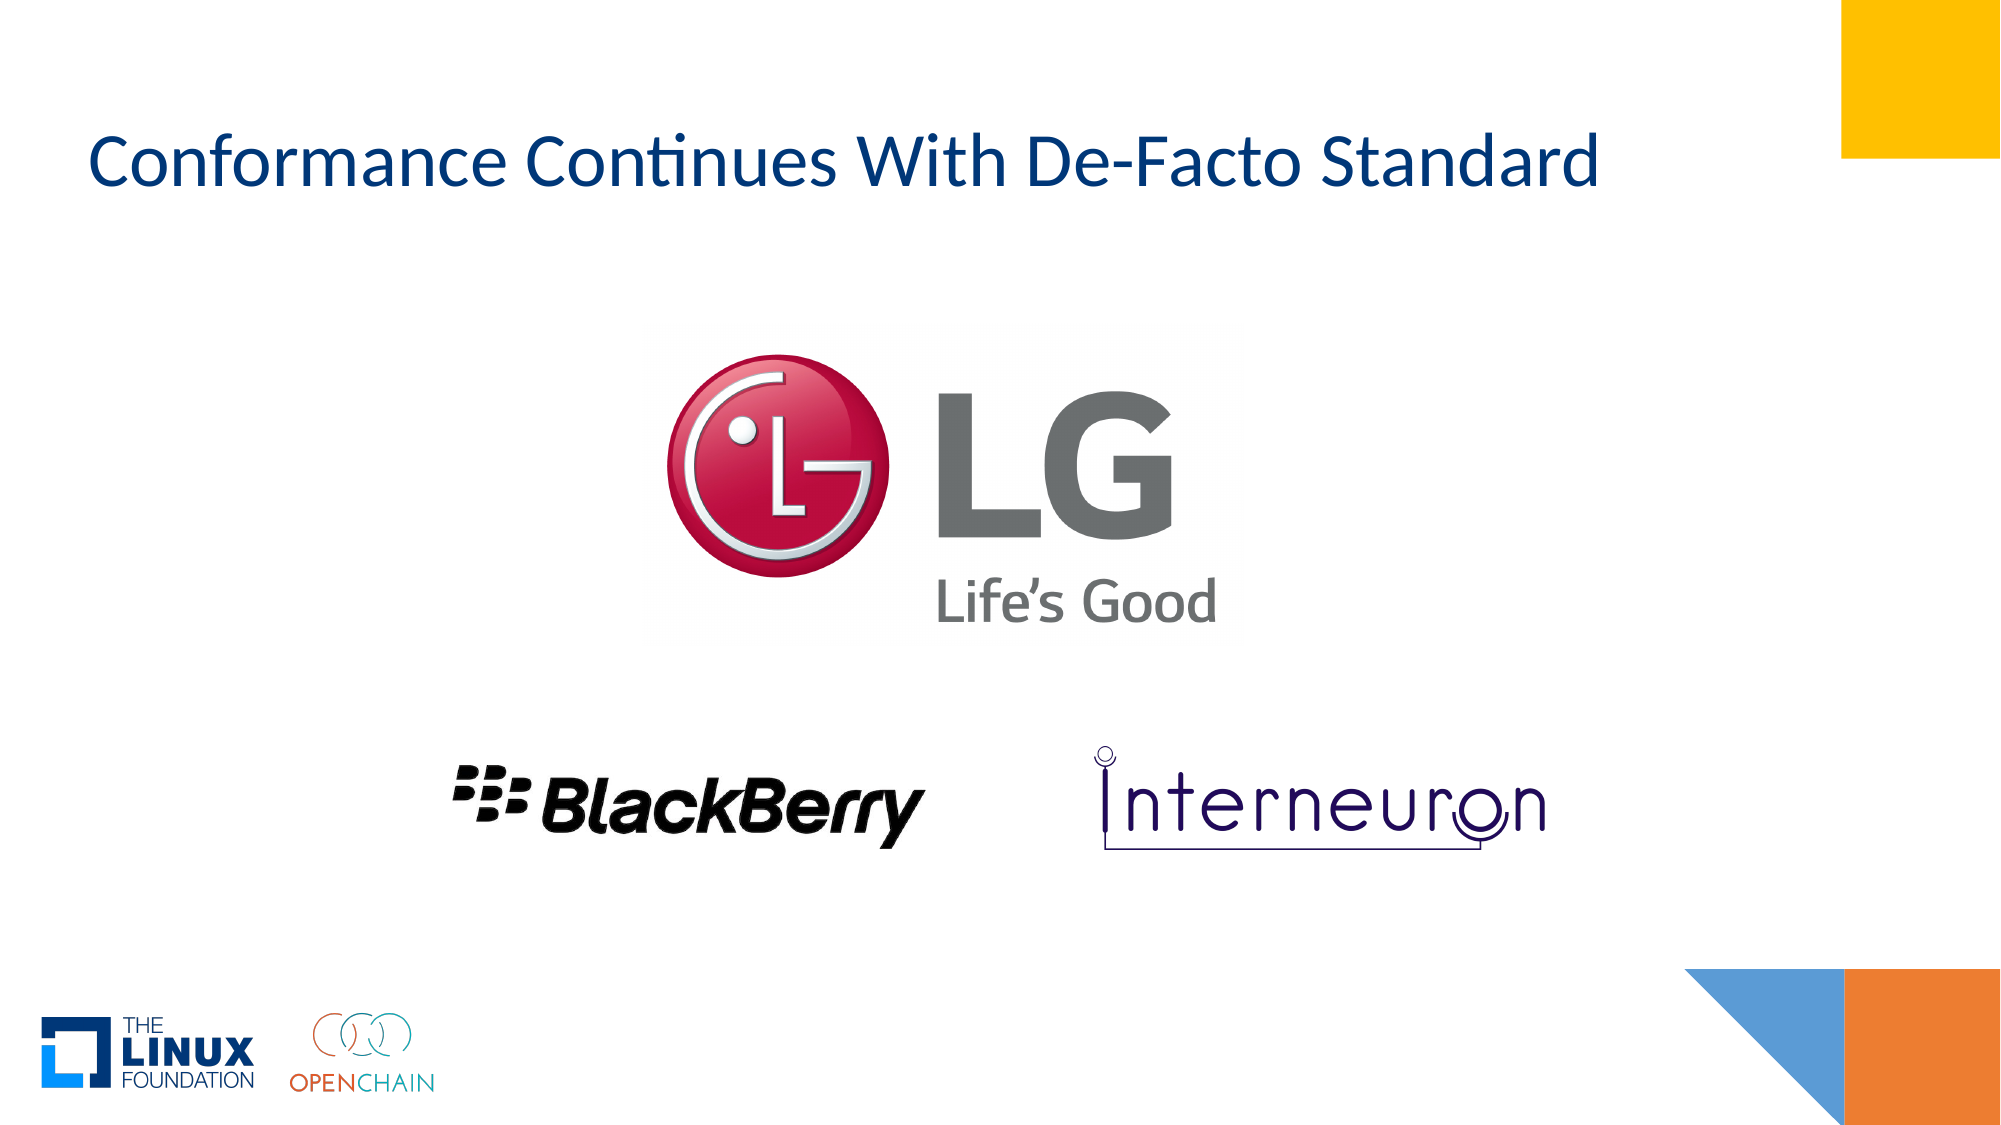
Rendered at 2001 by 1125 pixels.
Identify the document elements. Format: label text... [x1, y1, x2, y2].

picture [41, 1017, 254, 1088]
picture [287, 1010, 436, 1095]
picture [1093, 746, 1548, 850]
title Conformance Continues With De-Facto Standard [68, 89, 1932, 223]
picture [452, 765, 926, 850]
picture [642, 323, 1244, 646]
